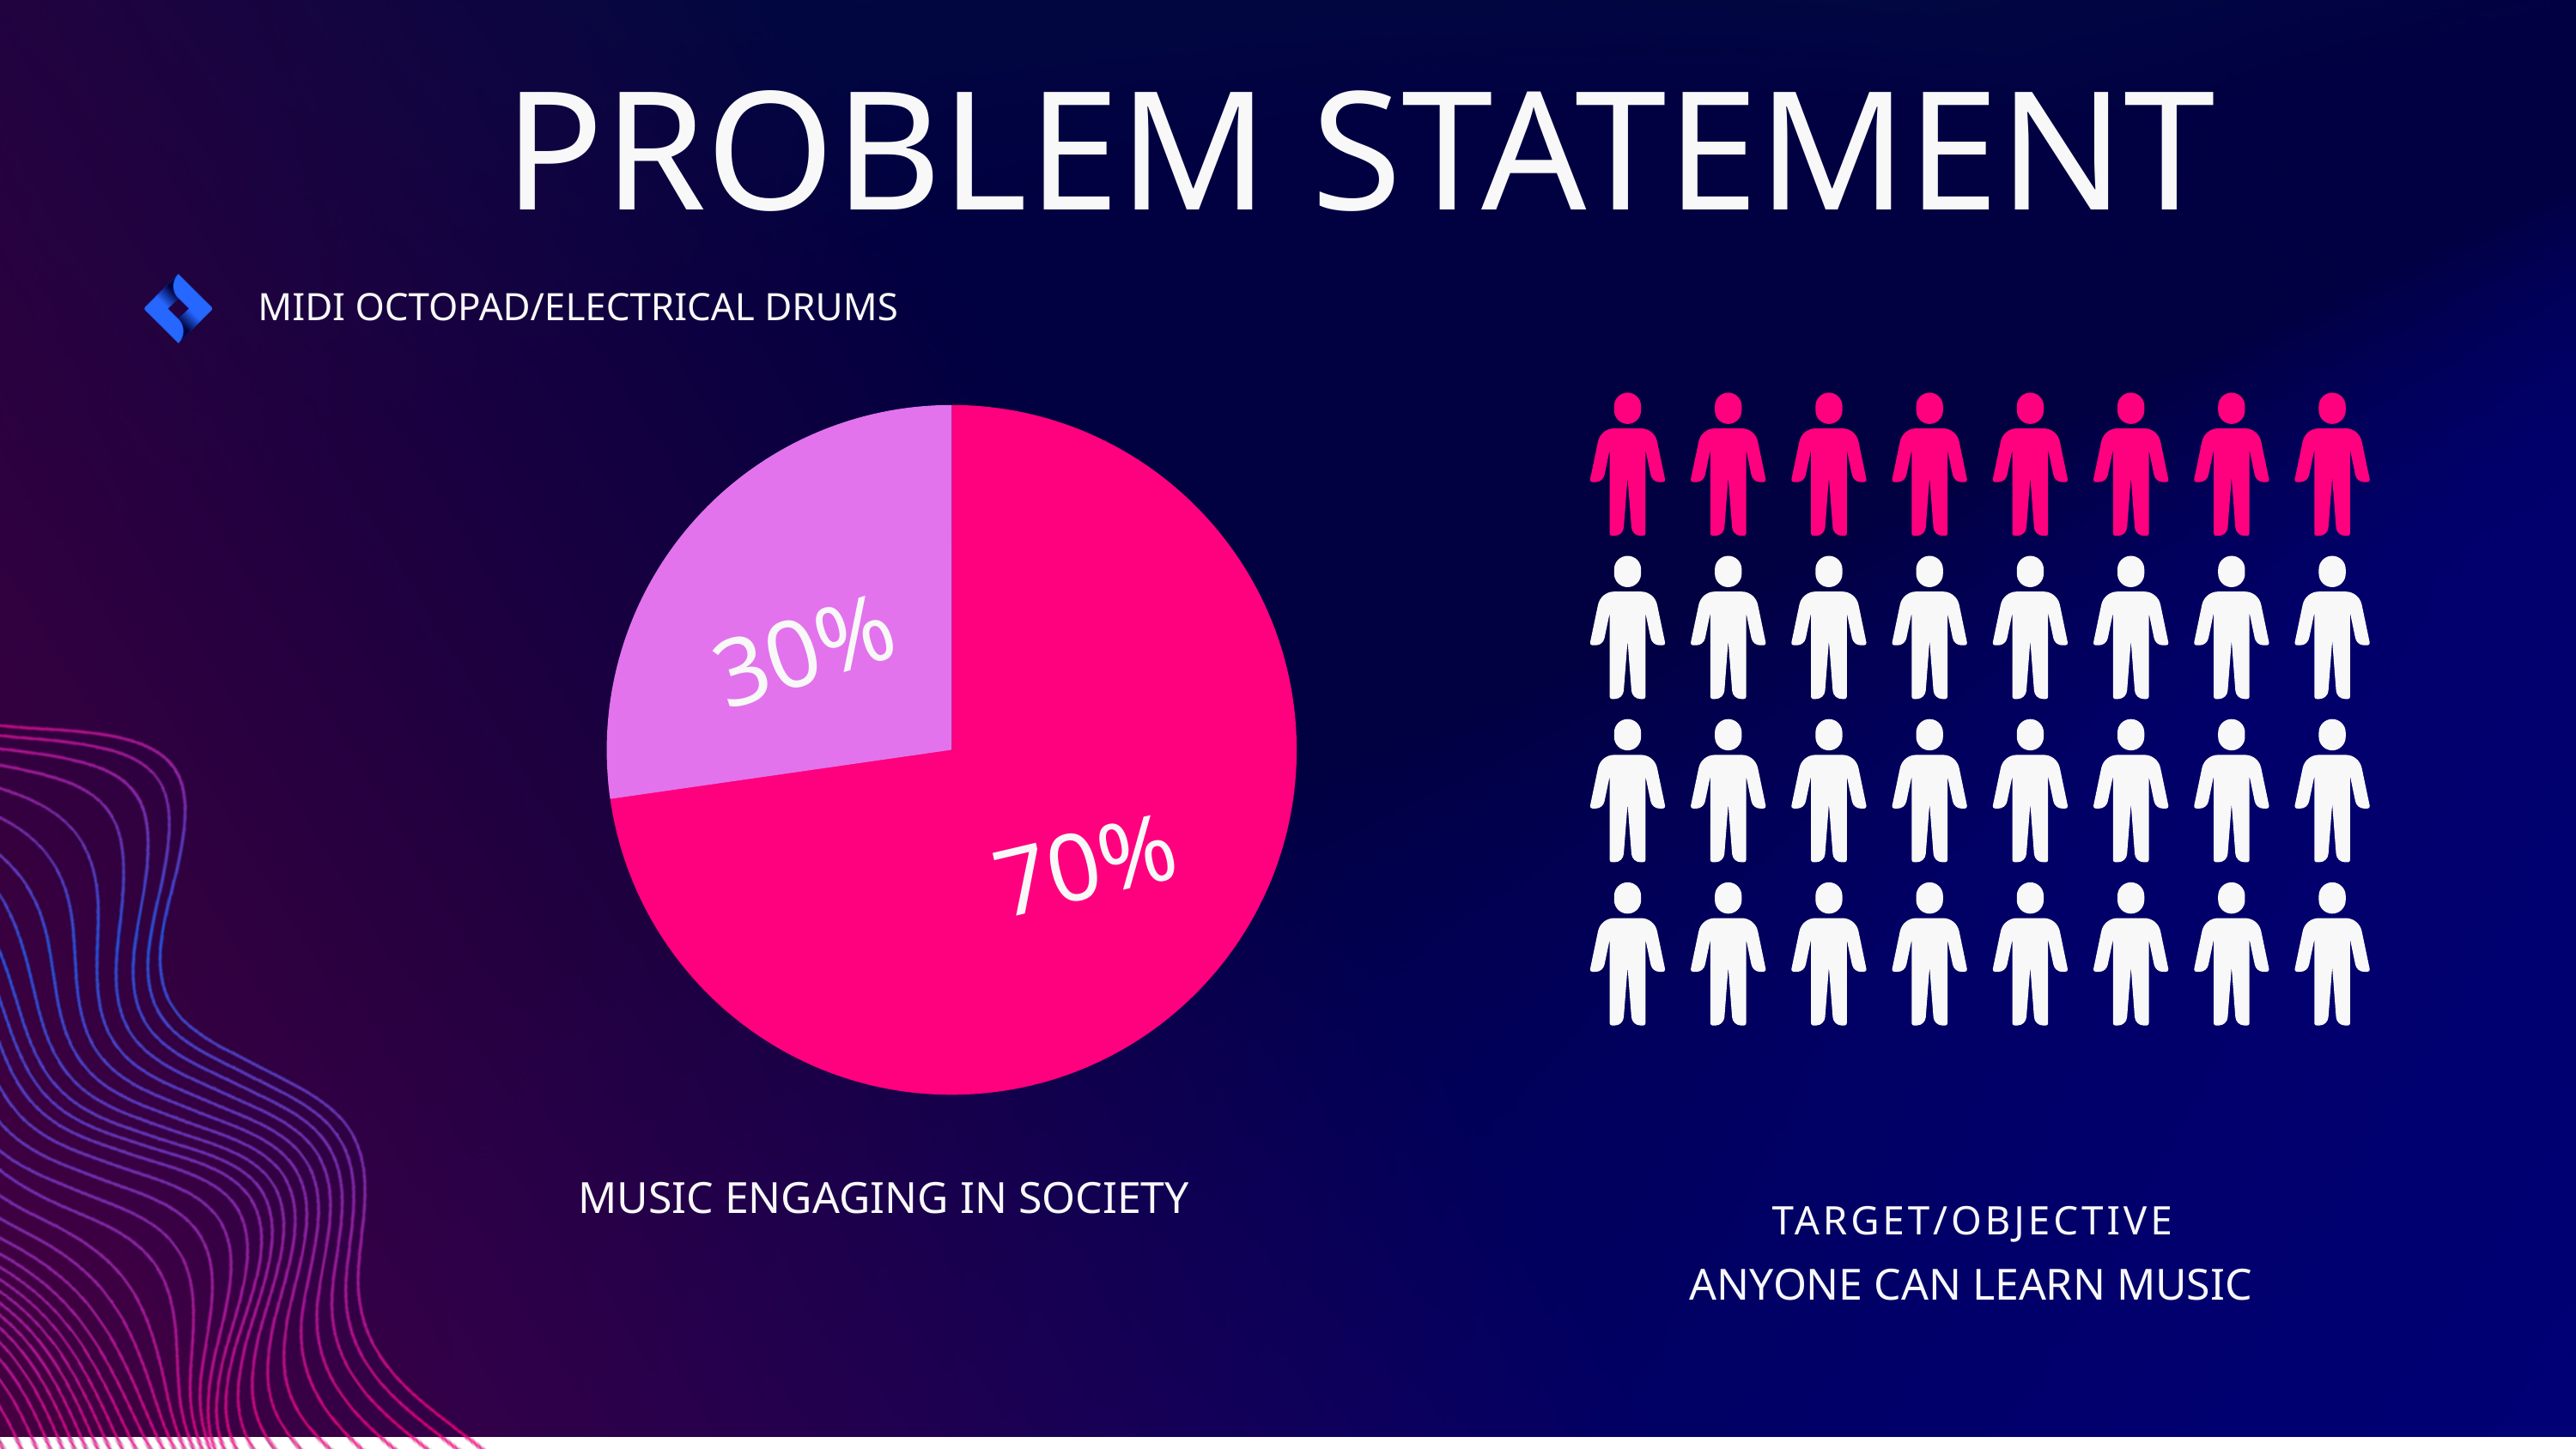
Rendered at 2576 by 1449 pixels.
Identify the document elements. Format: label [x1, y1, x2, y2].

picture [0, 0, 2576, 1449]
text_box [606, 404, 1297, 1095]
text_box [1587, 392, 2373, 1026]
text_box [1689, 1193, 2296, 1304]
